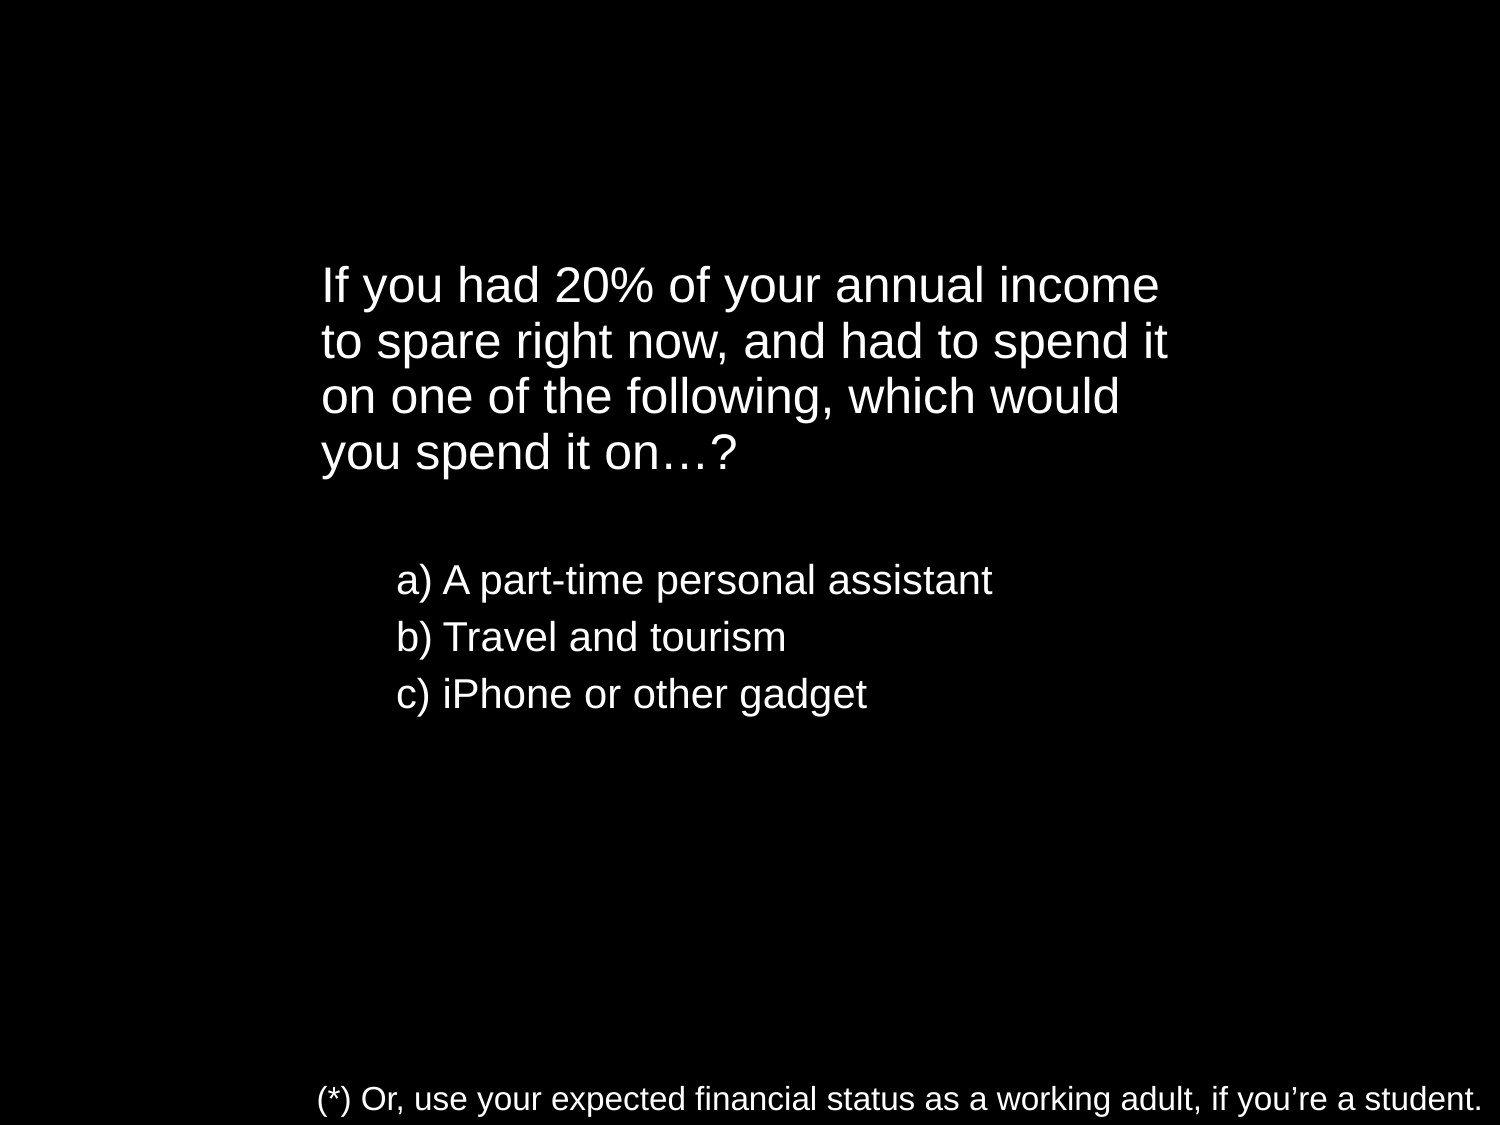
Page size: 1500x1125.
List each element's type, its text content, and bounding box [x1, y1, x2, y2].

text_box If you had 20% of your annual income to spare right now, and had to spend it on one of the following, which would you spend it on…? A part-time personal assistant Travel and tourism iPhone or other gadget [306, 249, 1225, 968]
text_box (*) Or, use your expected financial status as a working adult, if you’re a student. [0, 1069, 1500, 1125]
